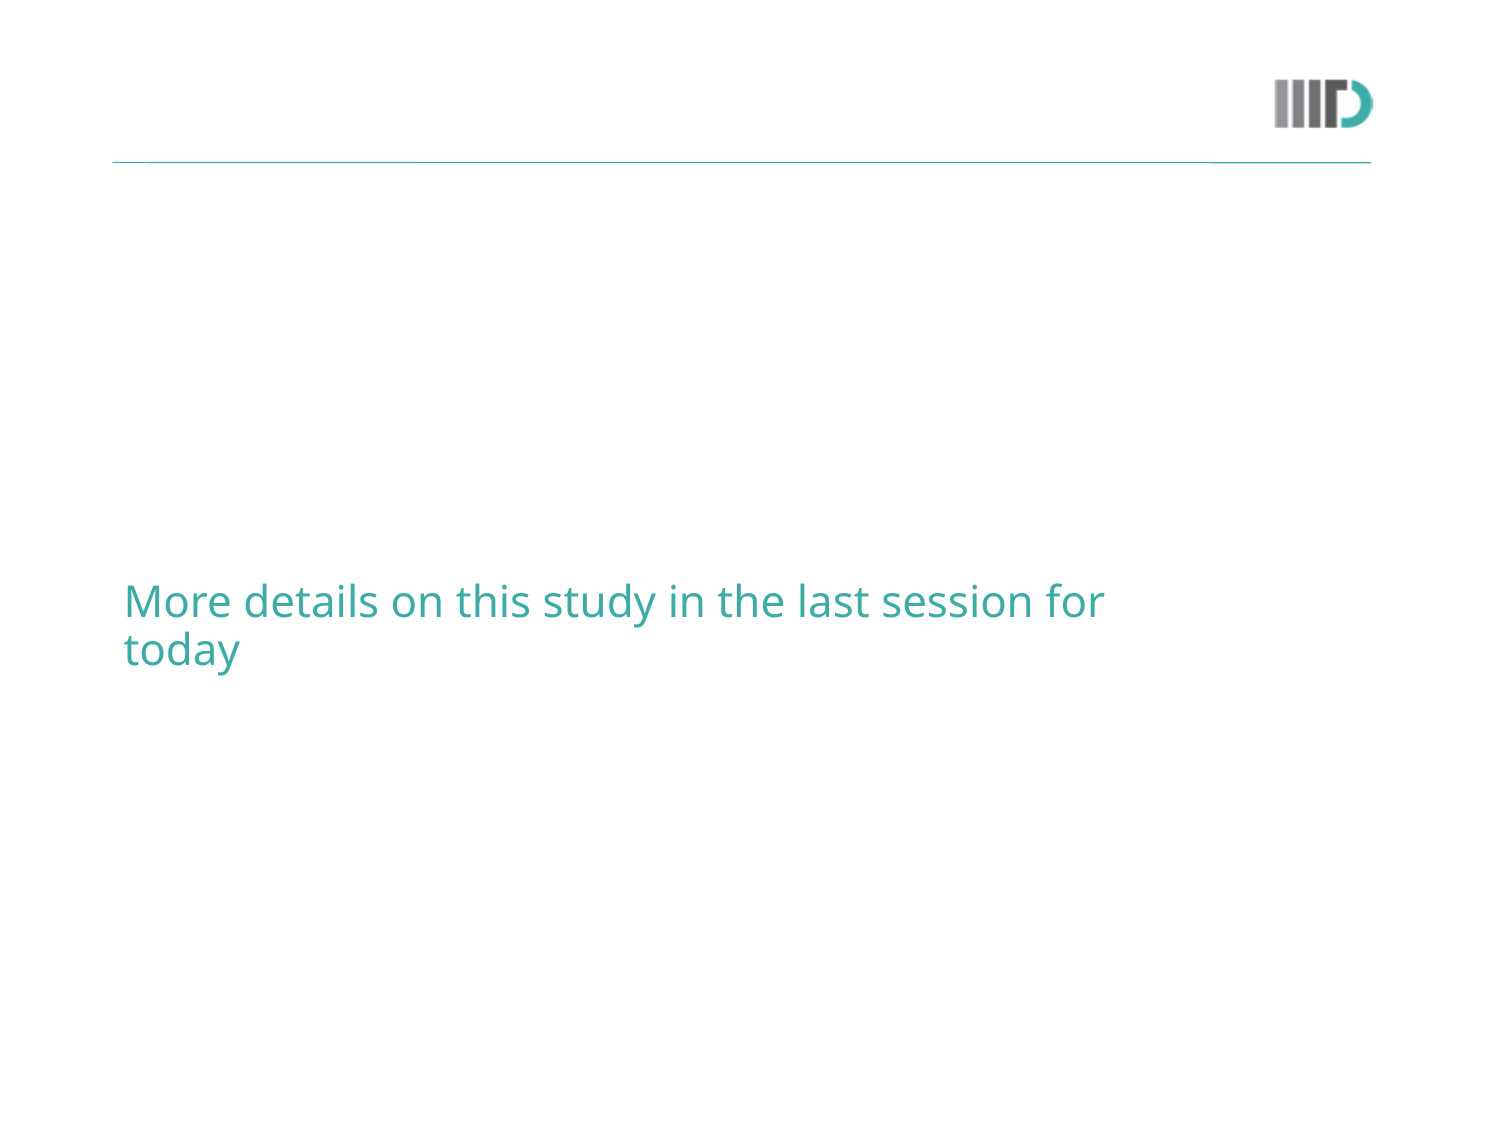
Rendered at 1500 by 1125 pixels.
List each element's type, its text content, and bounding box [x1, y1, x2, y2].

title More details on this study in the last session for today [108, 572, 1232, 683]
picture [1256, 67, 1388, 141]
